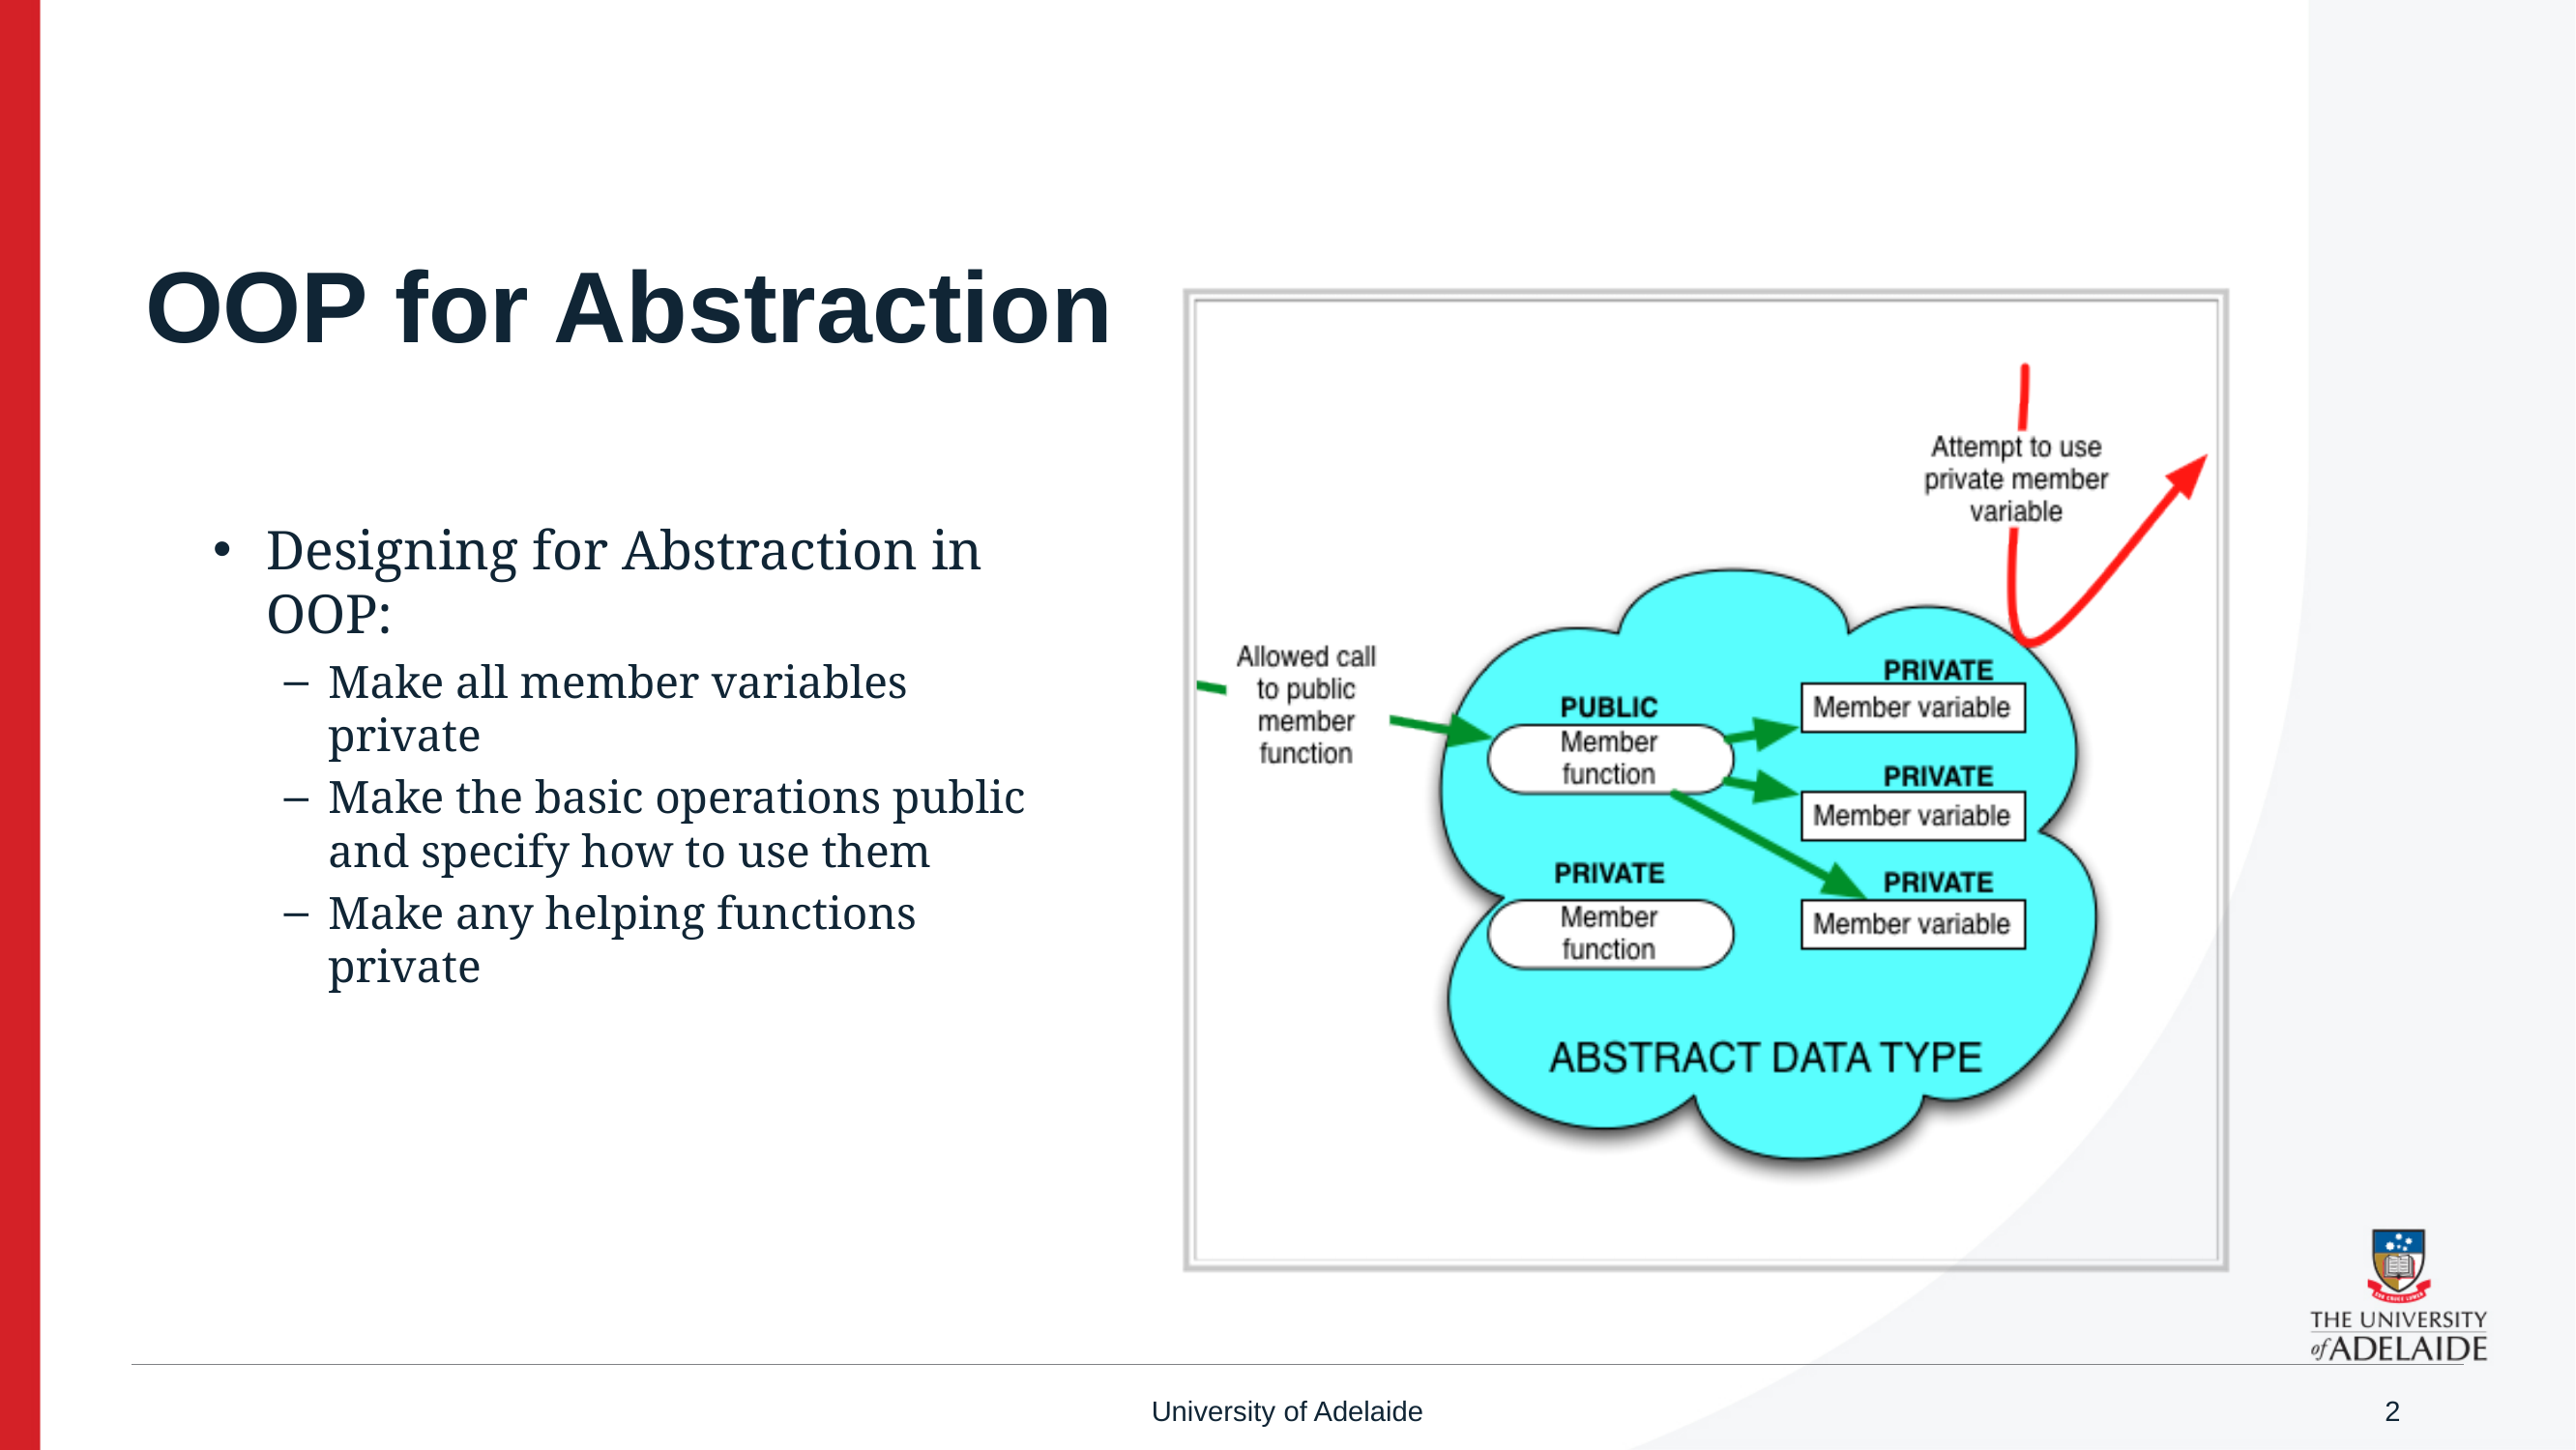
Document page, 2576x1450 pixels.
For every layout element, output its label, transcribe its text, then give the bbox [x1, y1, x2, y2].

title OOP for Abstraction [145, 218, 2401, 442]
footer University of Adelaide [853, 1393, 1723, 1448]
text_box Designing for Abstraction in OOP: Make all member variables private Make the basic operations public and specify how to use them Make any helping functions private [193, 506, 1070, 1009]
slide_number 2 [1821, 1393, 2401, 1448]
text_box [1181, 286, 2233, 1276]
picture [0, 0, 2576, 1450]
